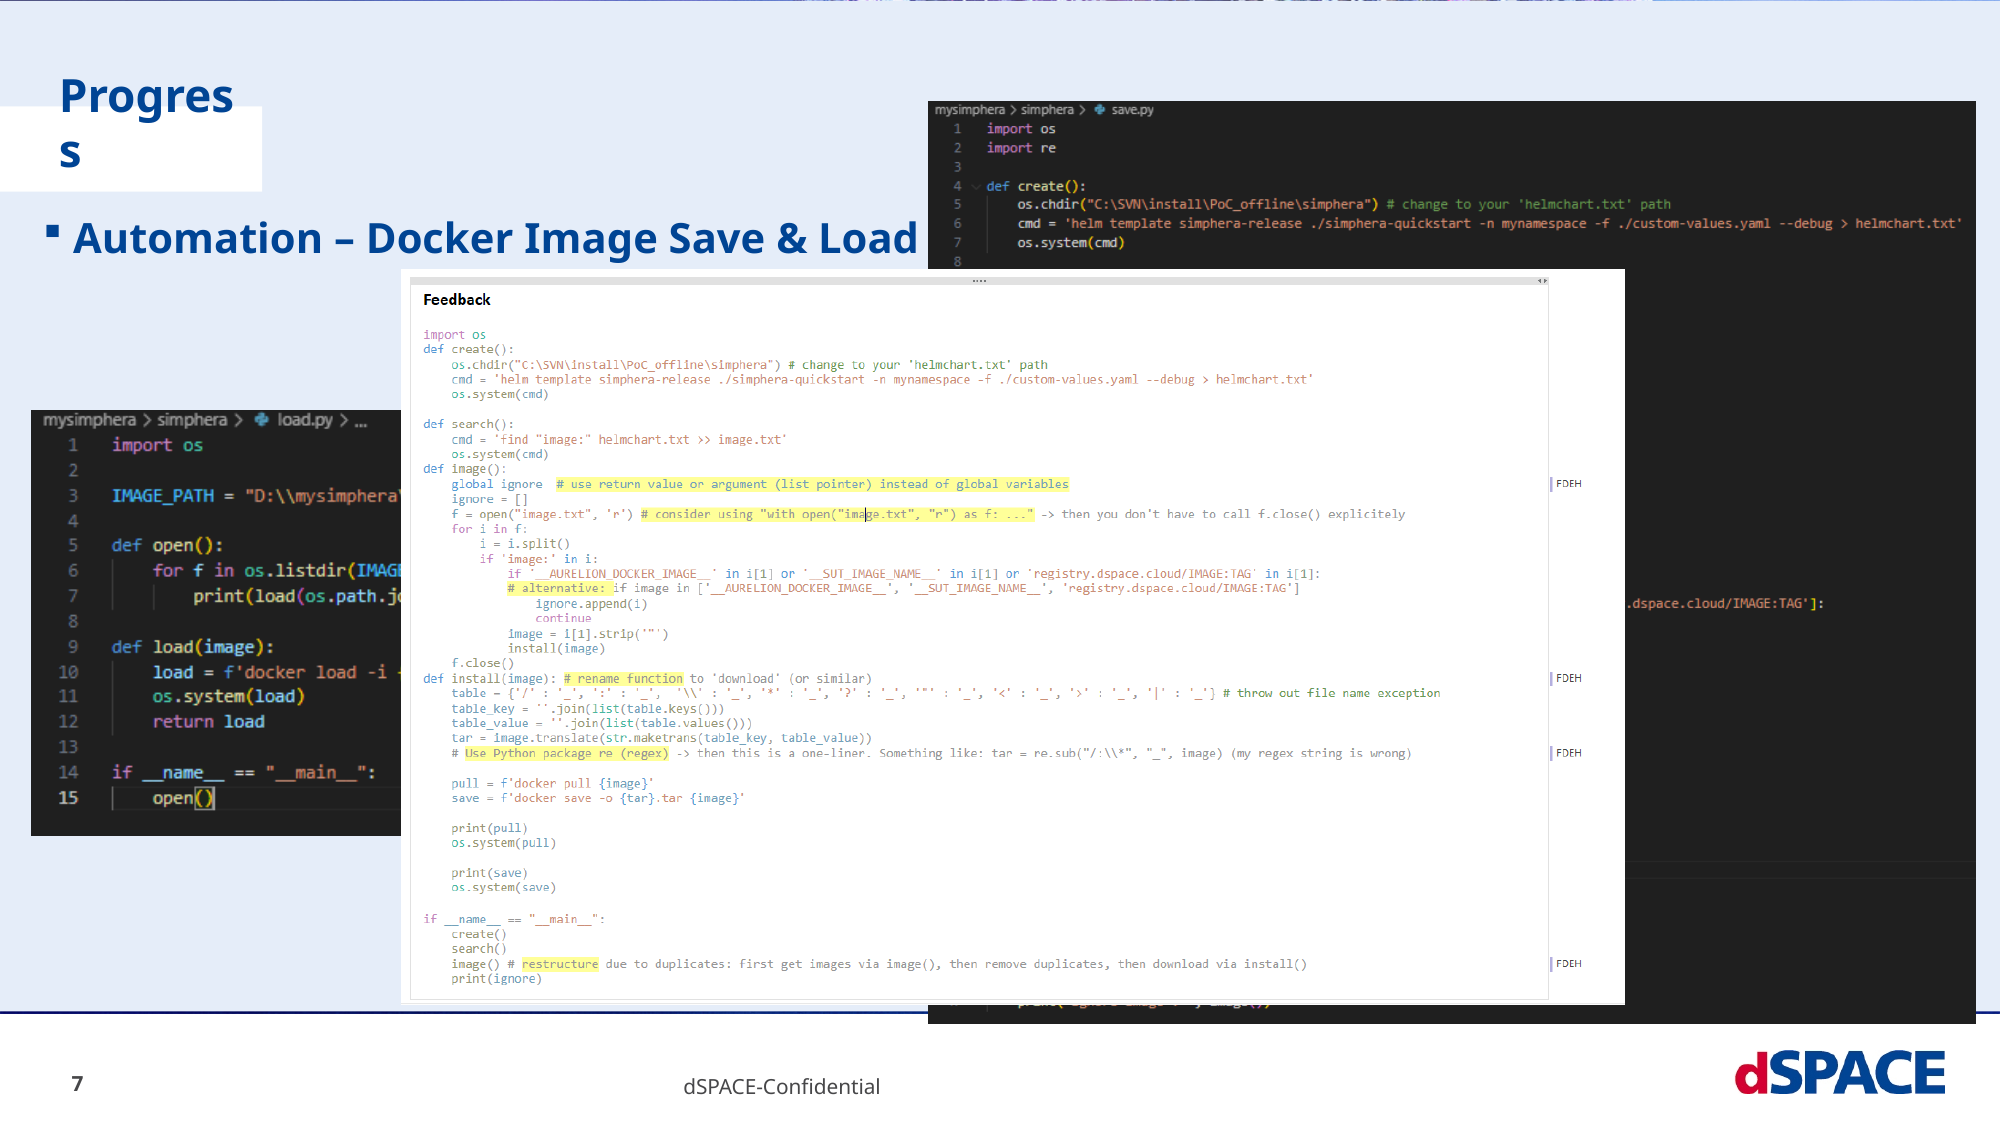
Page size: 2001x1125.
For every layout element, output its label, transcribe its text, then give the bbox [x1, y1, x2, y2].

list Automation – Docker Image Save & Load [0, 196, 923, 328]
picture [1708, 1049, 1945, 1094]
picture [0, 101, 2000, 1024]
footer dSPACE-Confidential [373, 1073, 1191, 1099]
title Progress [0, 106, 263, 192]
slide_number 7 [56, 1073, 171, 1099]
